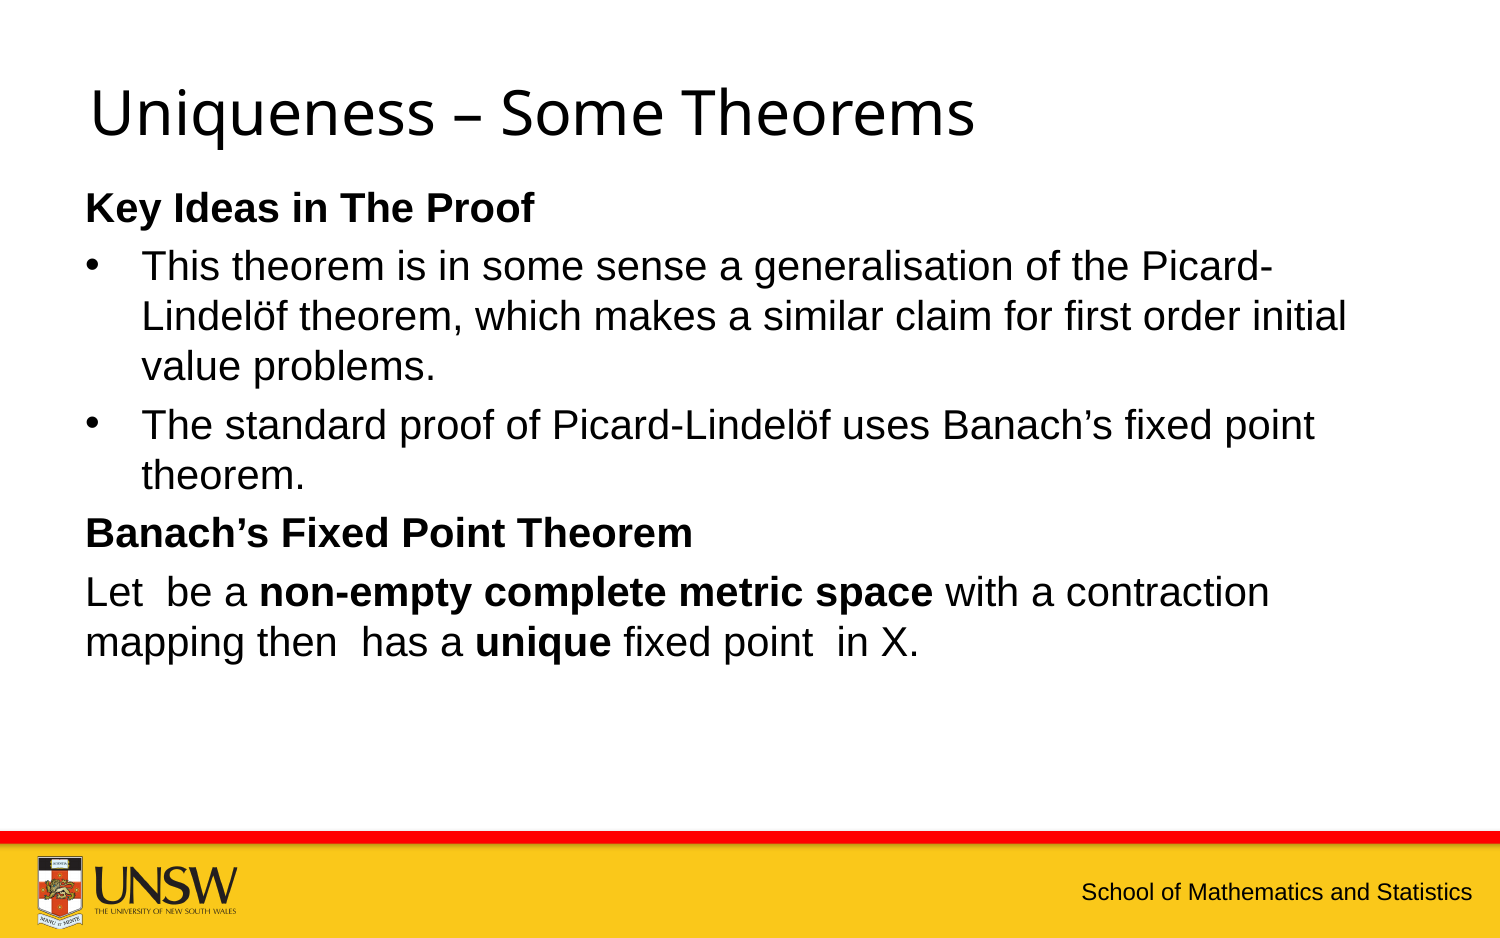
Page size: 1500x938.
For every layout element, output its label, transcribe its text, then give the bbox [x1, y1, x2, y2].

title Uniqueness – Some Theorems [75, 65, 1425, 174]
